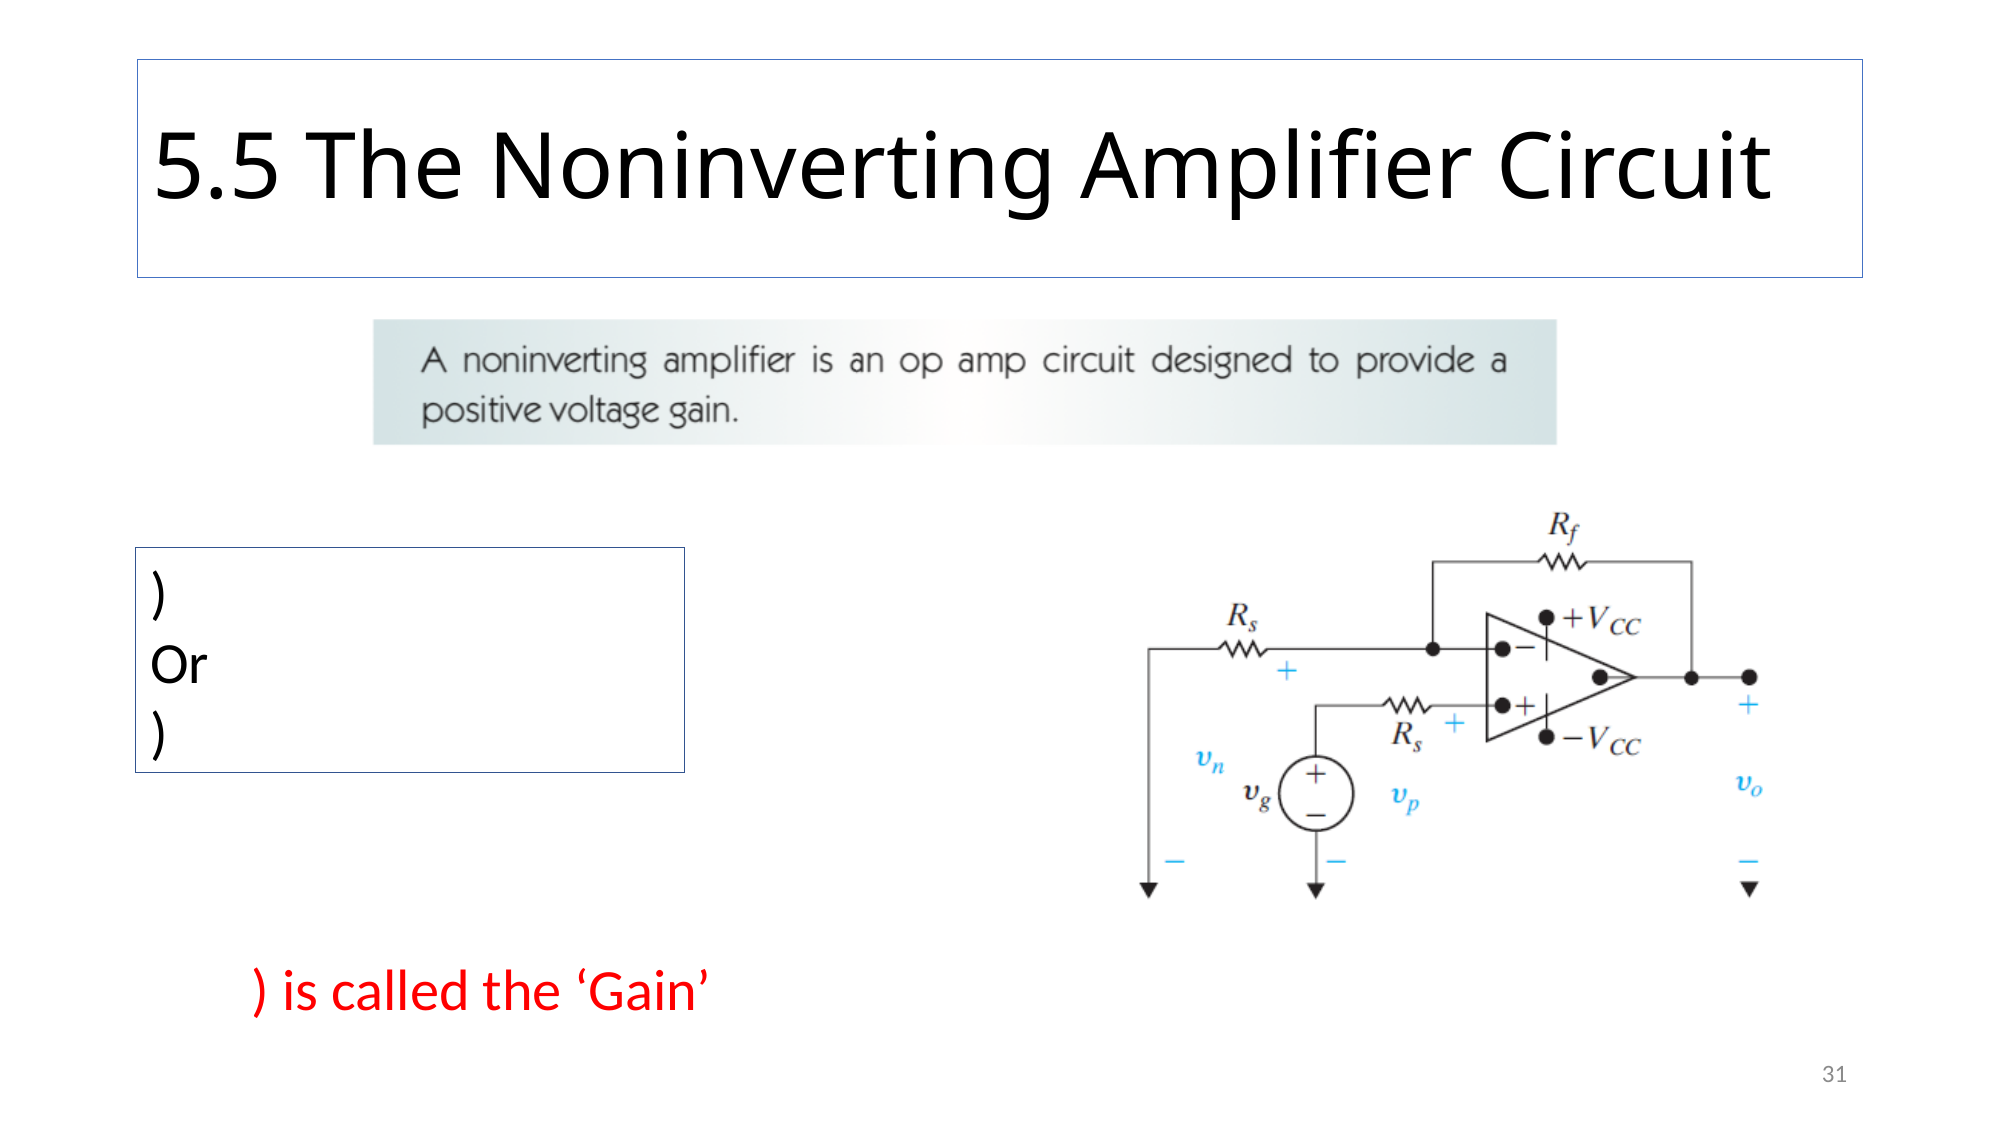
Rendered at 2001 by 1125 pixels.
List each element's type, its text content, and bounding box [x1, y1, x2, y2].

picture [1123, 496, 1786, 923]
slide_number 31 [1412, 1042, 1863, 1103]
title 5.5 The Noninverting Amplifier Circuit [137, 59, 1863, 278]
picture [338, 283, 1615, 461]
